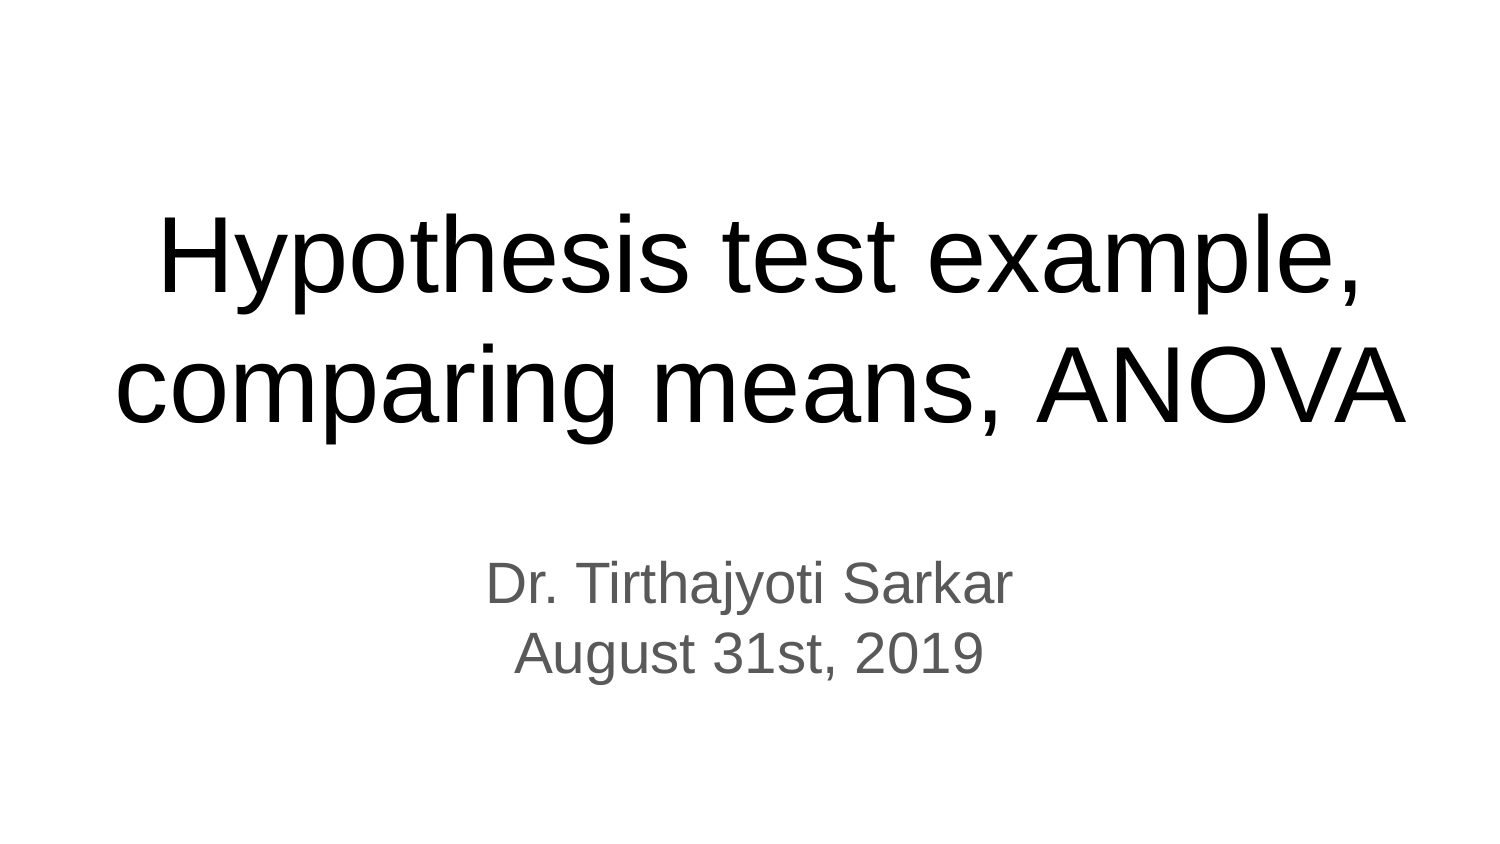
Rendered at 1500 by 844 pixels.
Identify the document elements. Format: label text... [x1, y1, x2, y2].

text_box Dr. Tirthajyoti Sarkar August 31st, 2019 [51, 529, 1449, 698]
text_box Hypothesis test example, comparing means, ANOVA [51, 182, 1472, 459]
